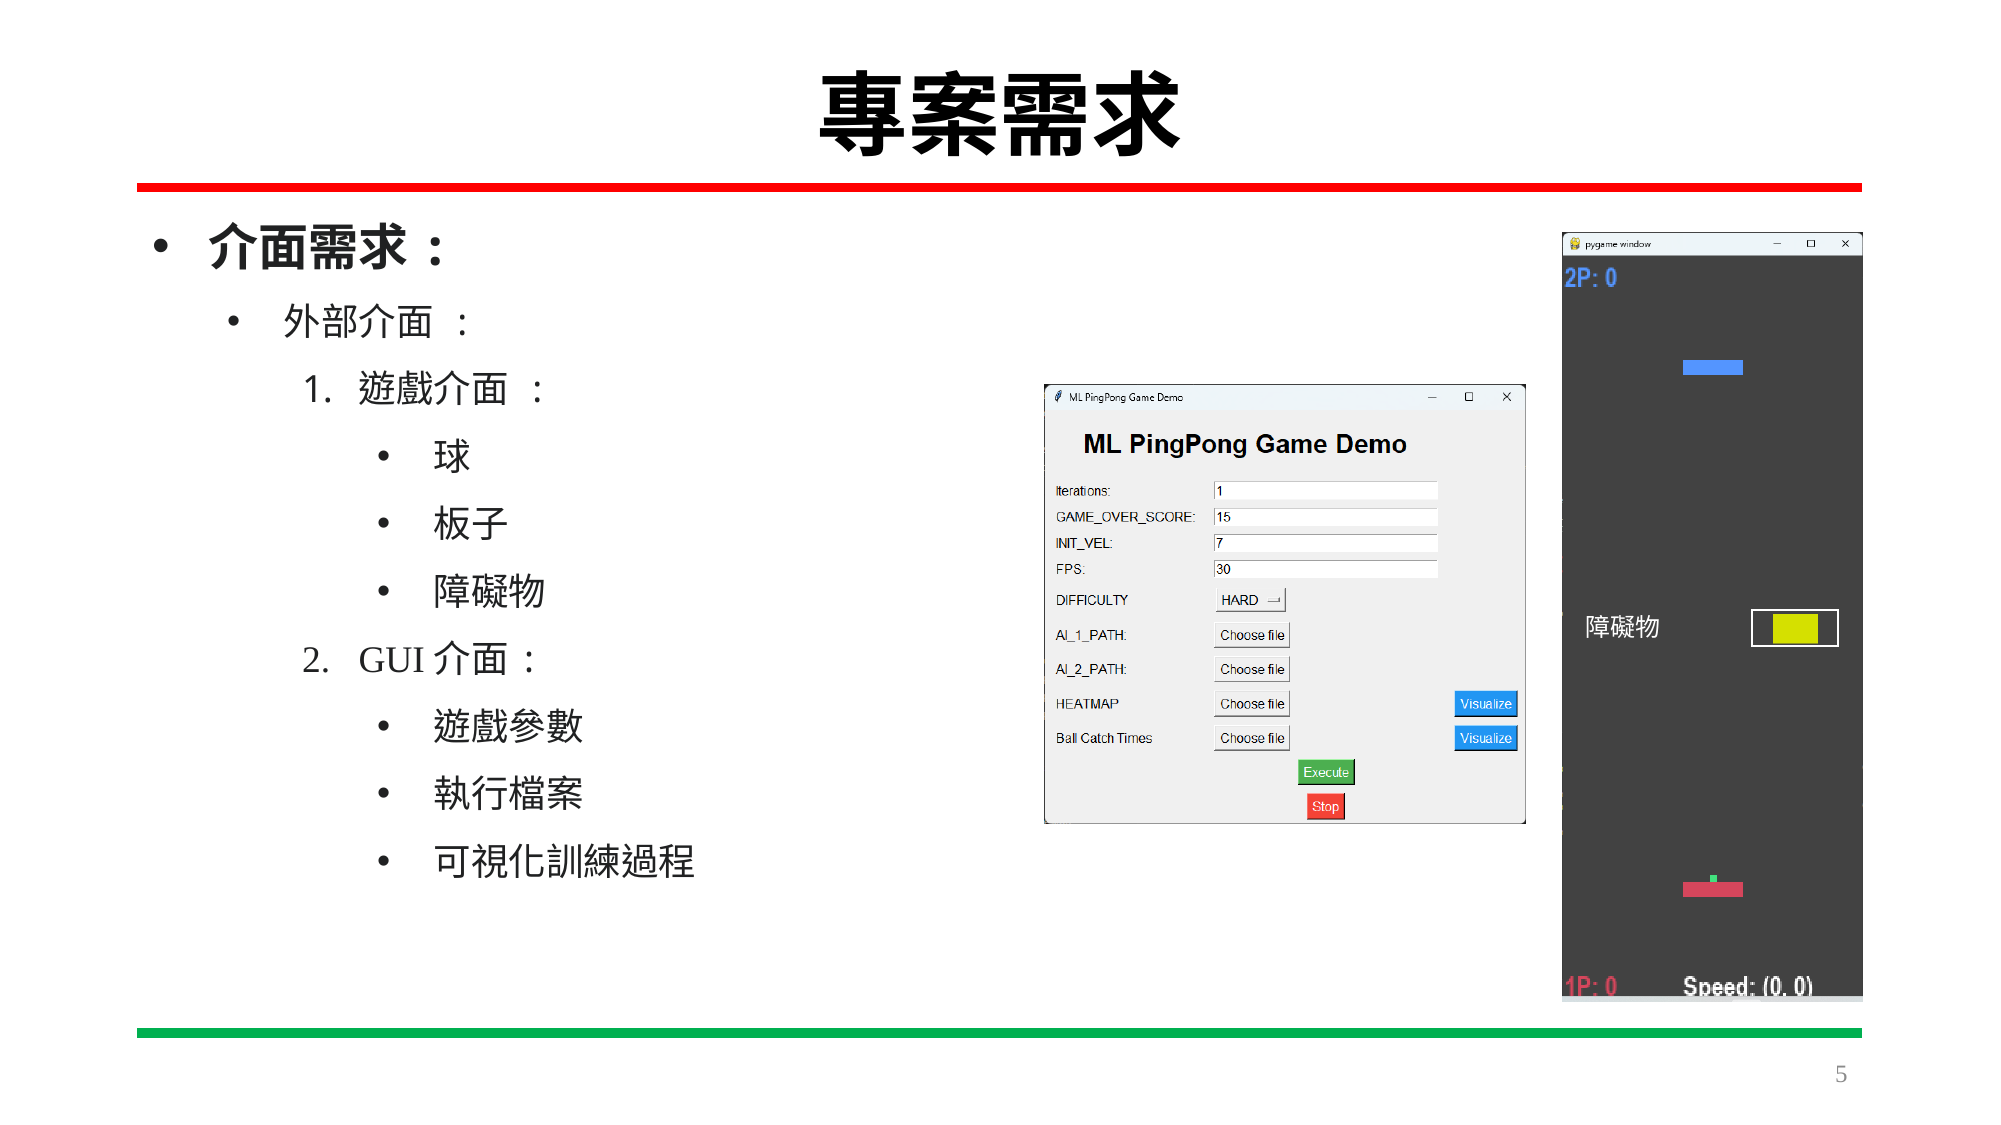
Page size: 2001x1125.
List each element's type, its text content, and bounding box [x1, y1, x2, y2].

text_box 介面需求: 外部介面 : 遊戲介面 : 球 板子 障礙物 GUI介面: 遊戲參數 執行檔案 可視化訓練過程 [137, 177, 1863, 891]
picture [1562, 232, 1863, 1002]
slide_number 5 [1412, 1042, 1863, 1103]
picture [1044, 384, 1526, 824]
title 專案需求 [137, 59, 1863, 177]
